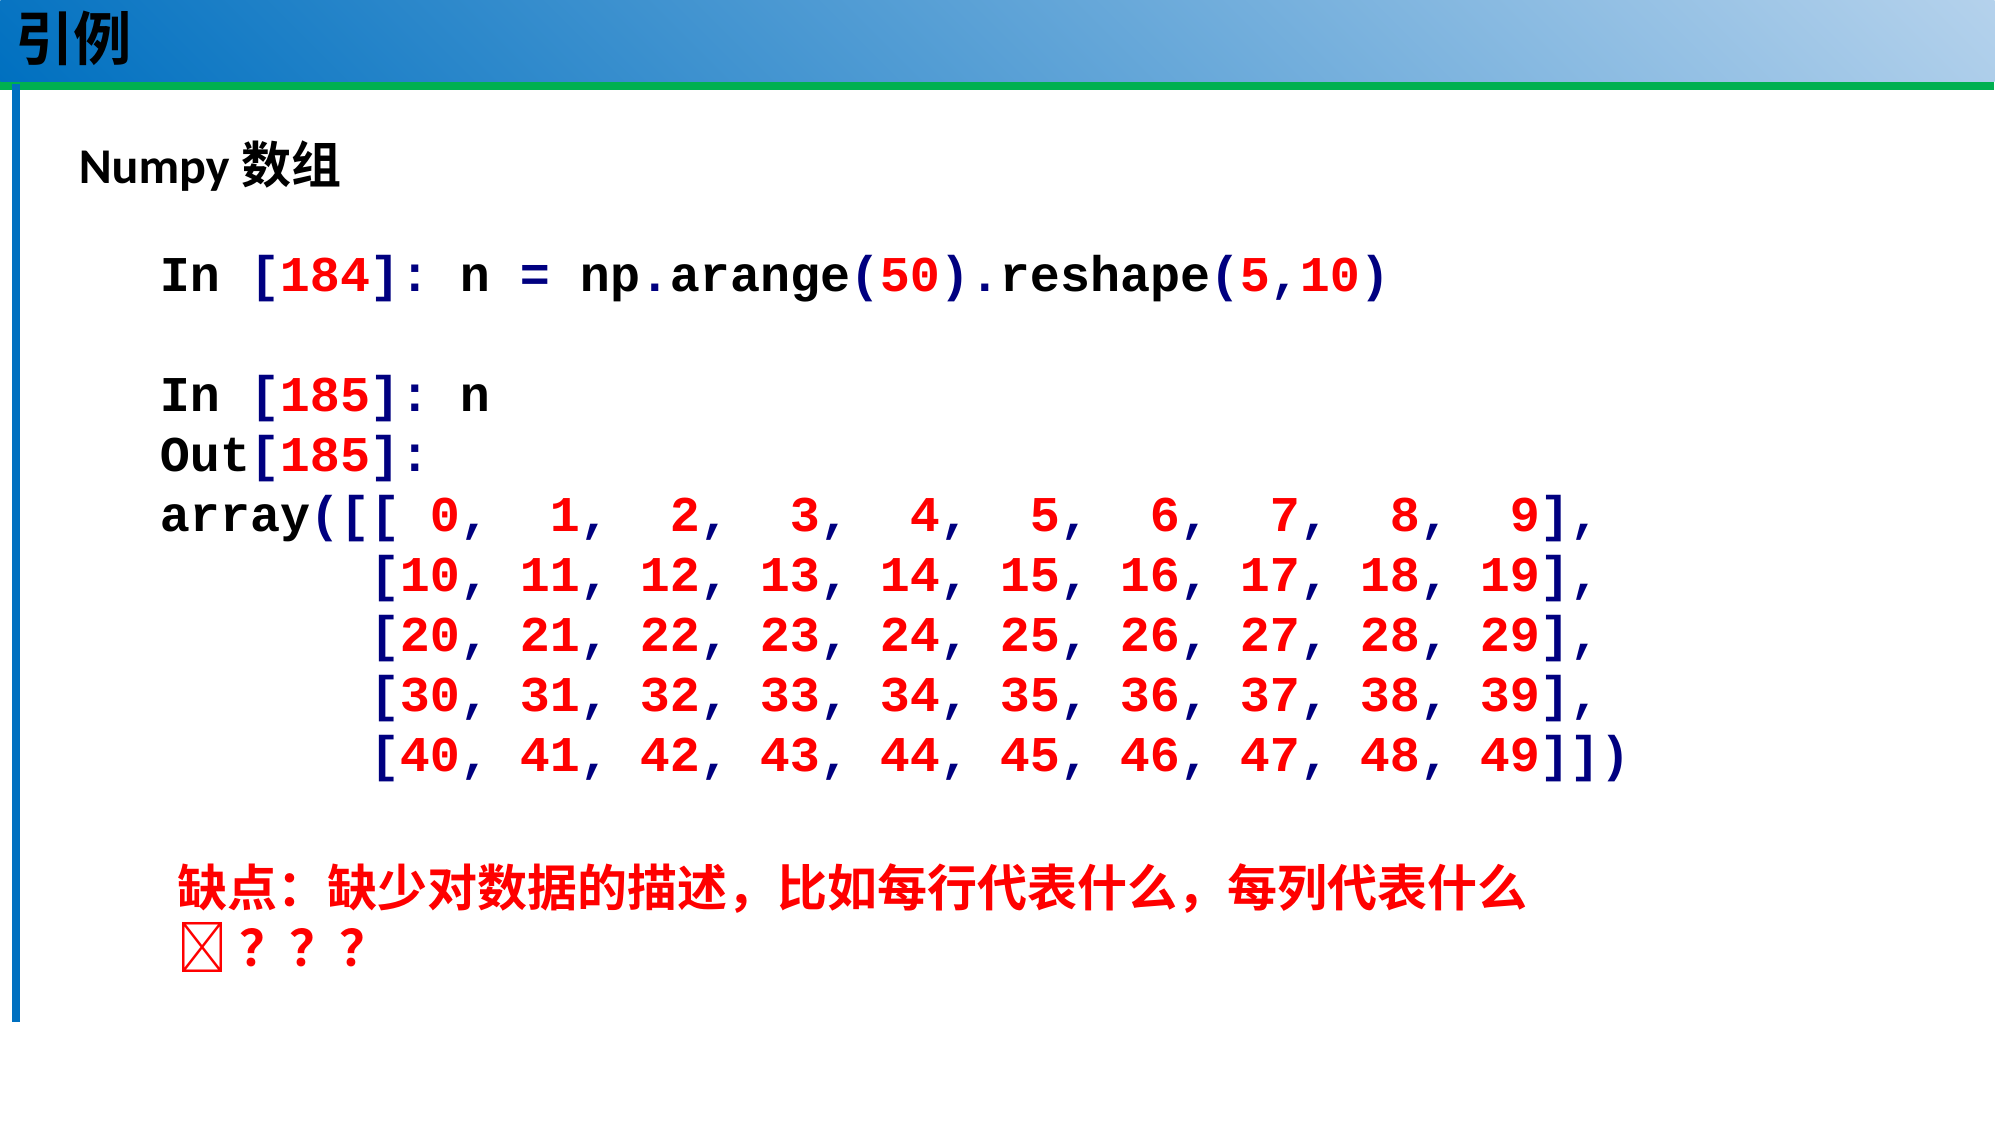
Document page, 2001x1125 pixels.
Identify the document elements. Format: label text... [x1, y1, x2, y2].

text_box Numpy数组 [64, 126, 536, 202]
title 引例 [0, 0, 1995, 82]
text_box In [184]: n = np.arange(50).reshape(5,10) In [185]: n Out[185]: array([[ 0, 1, 2, 3, 4, 5, 6, 7, 8, 9], [10, 11, 12, 13, 14, 15, 16, 17, 18, 19], [20, 21, 22, 23, 24, 25, 26, 27, 28, 29], [30, 31, 32, 33, 34, 35, 36, 37, 38, 39], [40, 41, 42, 43, 44, 45, 46, 47, 48, 49]]) [145, 233, 1760, 789]
text_box 缺点：缺少对数据的描述，比如每行代表什么，每列代表什么 ？？？ [162, 848, 1635, 984]
